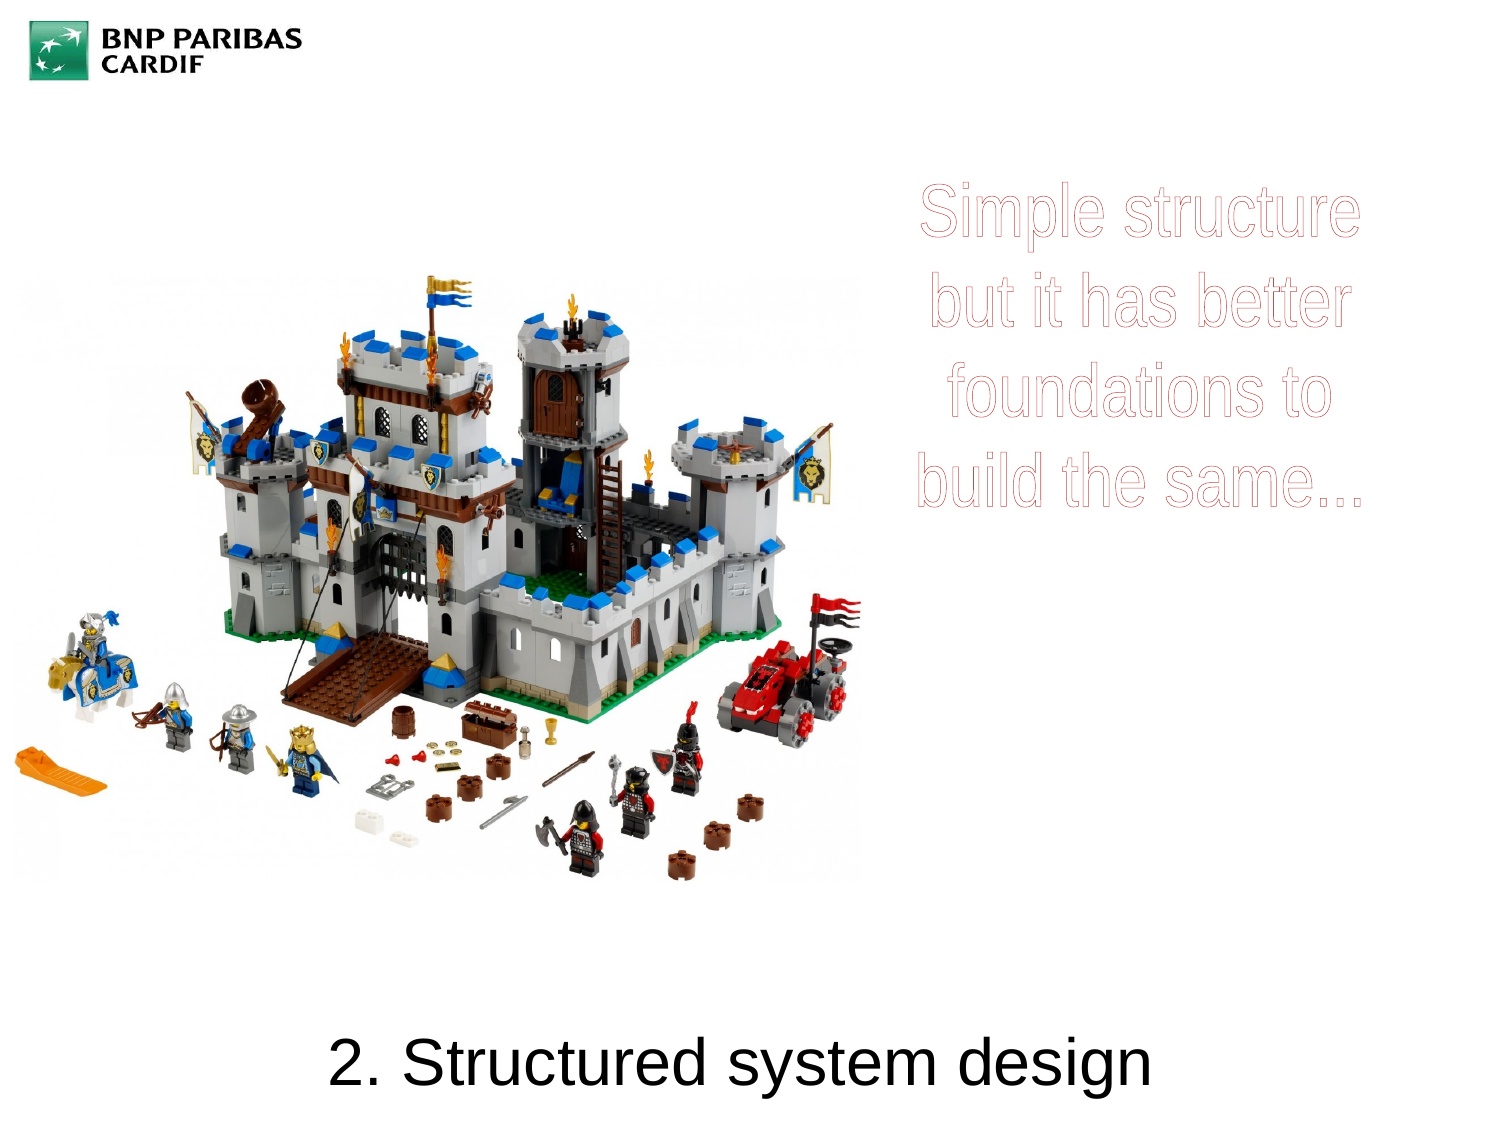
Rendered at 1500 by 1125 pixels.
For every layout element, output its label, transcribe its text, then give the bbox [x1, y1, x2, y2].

picture [21, 8, 306, 94]
picture [14, 154, 862, 1002]
text_box Simple structure but it has better foundations to build the same... [865, 154, 1416, 529]
text_box 2. Structured system design [231, 991, 1251, 1125]
